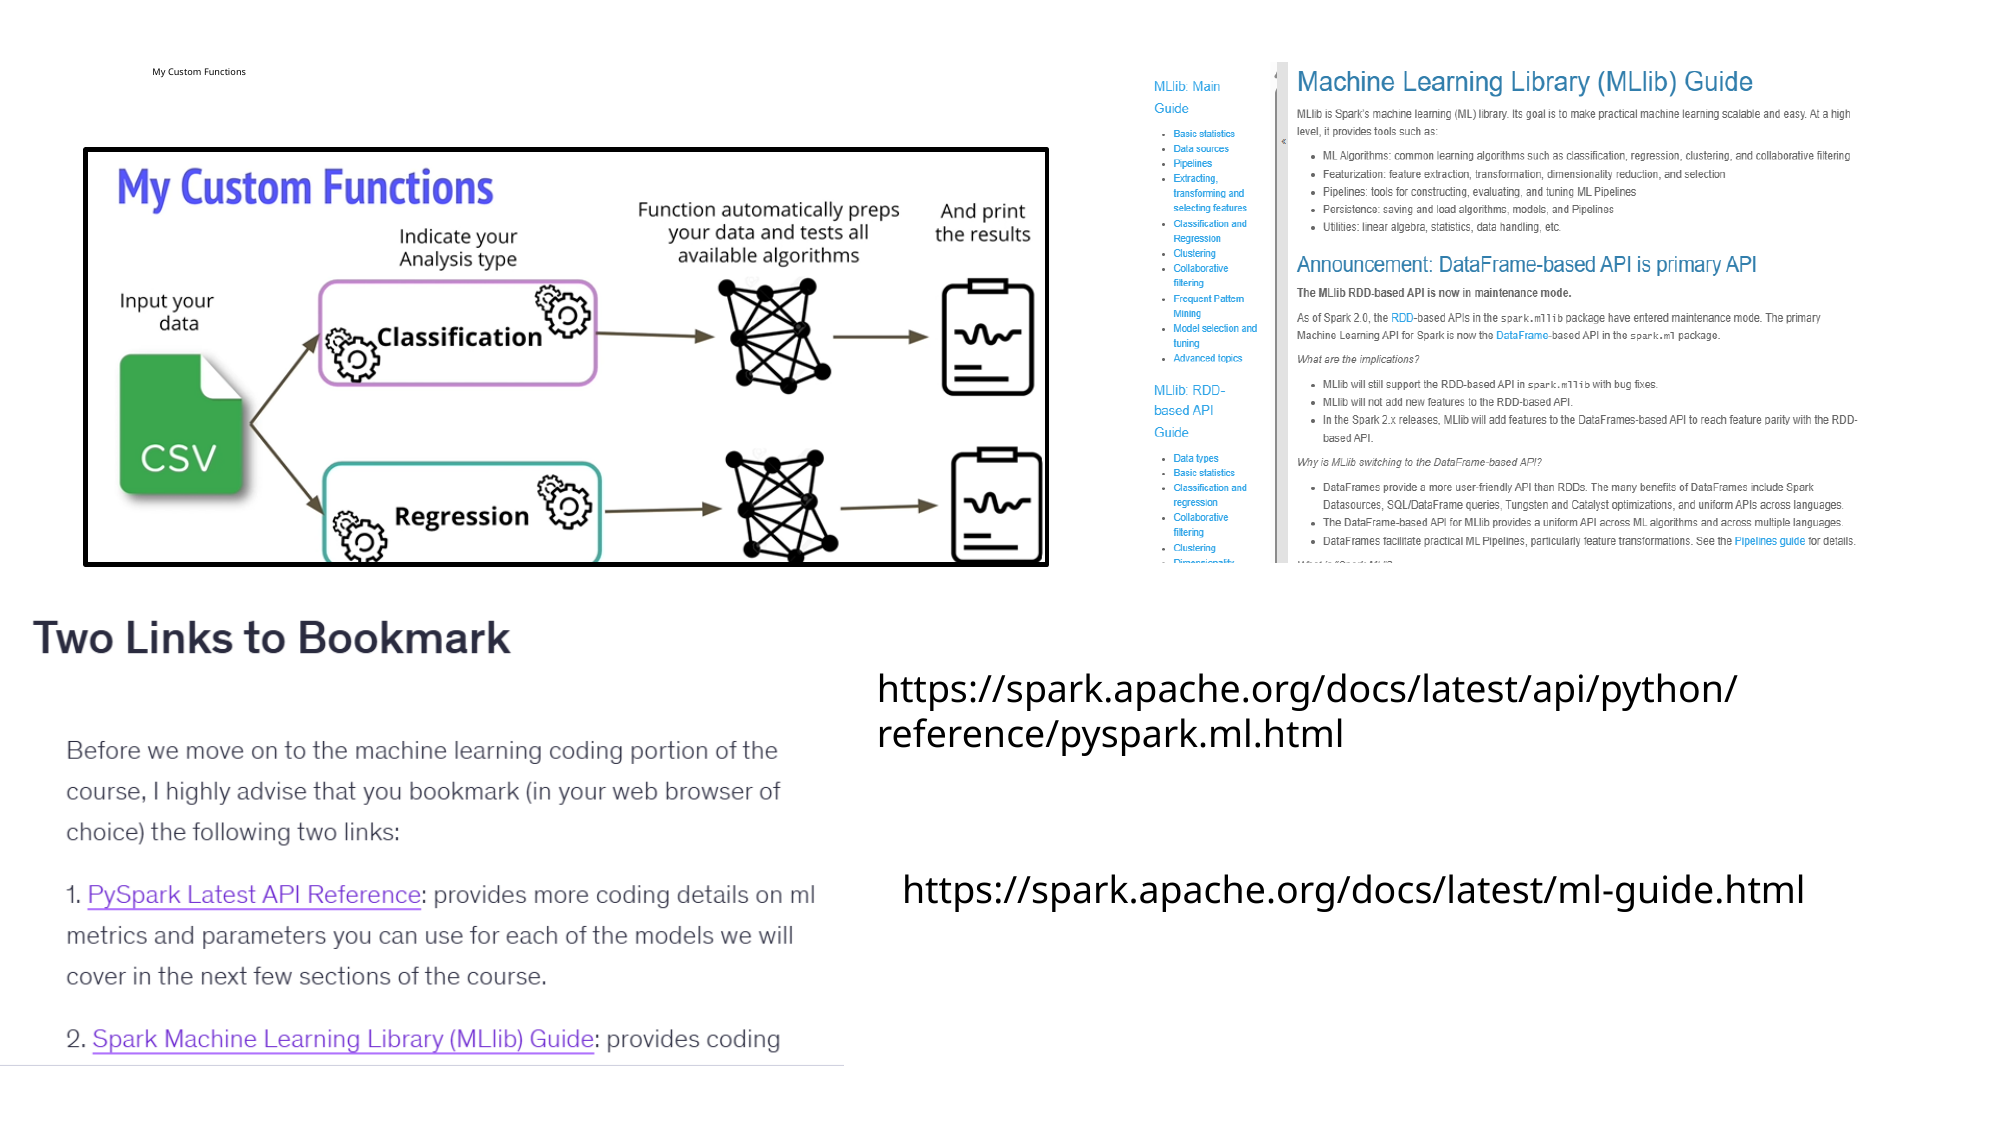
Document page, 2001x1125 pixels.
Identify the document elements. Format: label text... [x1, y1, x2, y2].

title My Custom Functions [137, 59, 1116, 86]
picture [0, 602, 845, 1066]
text_box https://spark.apache.org/docs/latest/api/python/reference/pyspark.ml.html [862, 657, 1863, 763]
text_box https://spark.apache.org/docs/latest/ml-guide.html [887, 858, 1888, 919]
picture [1116, 59, 1889, 563]
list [86, 151, 1046, 563]
